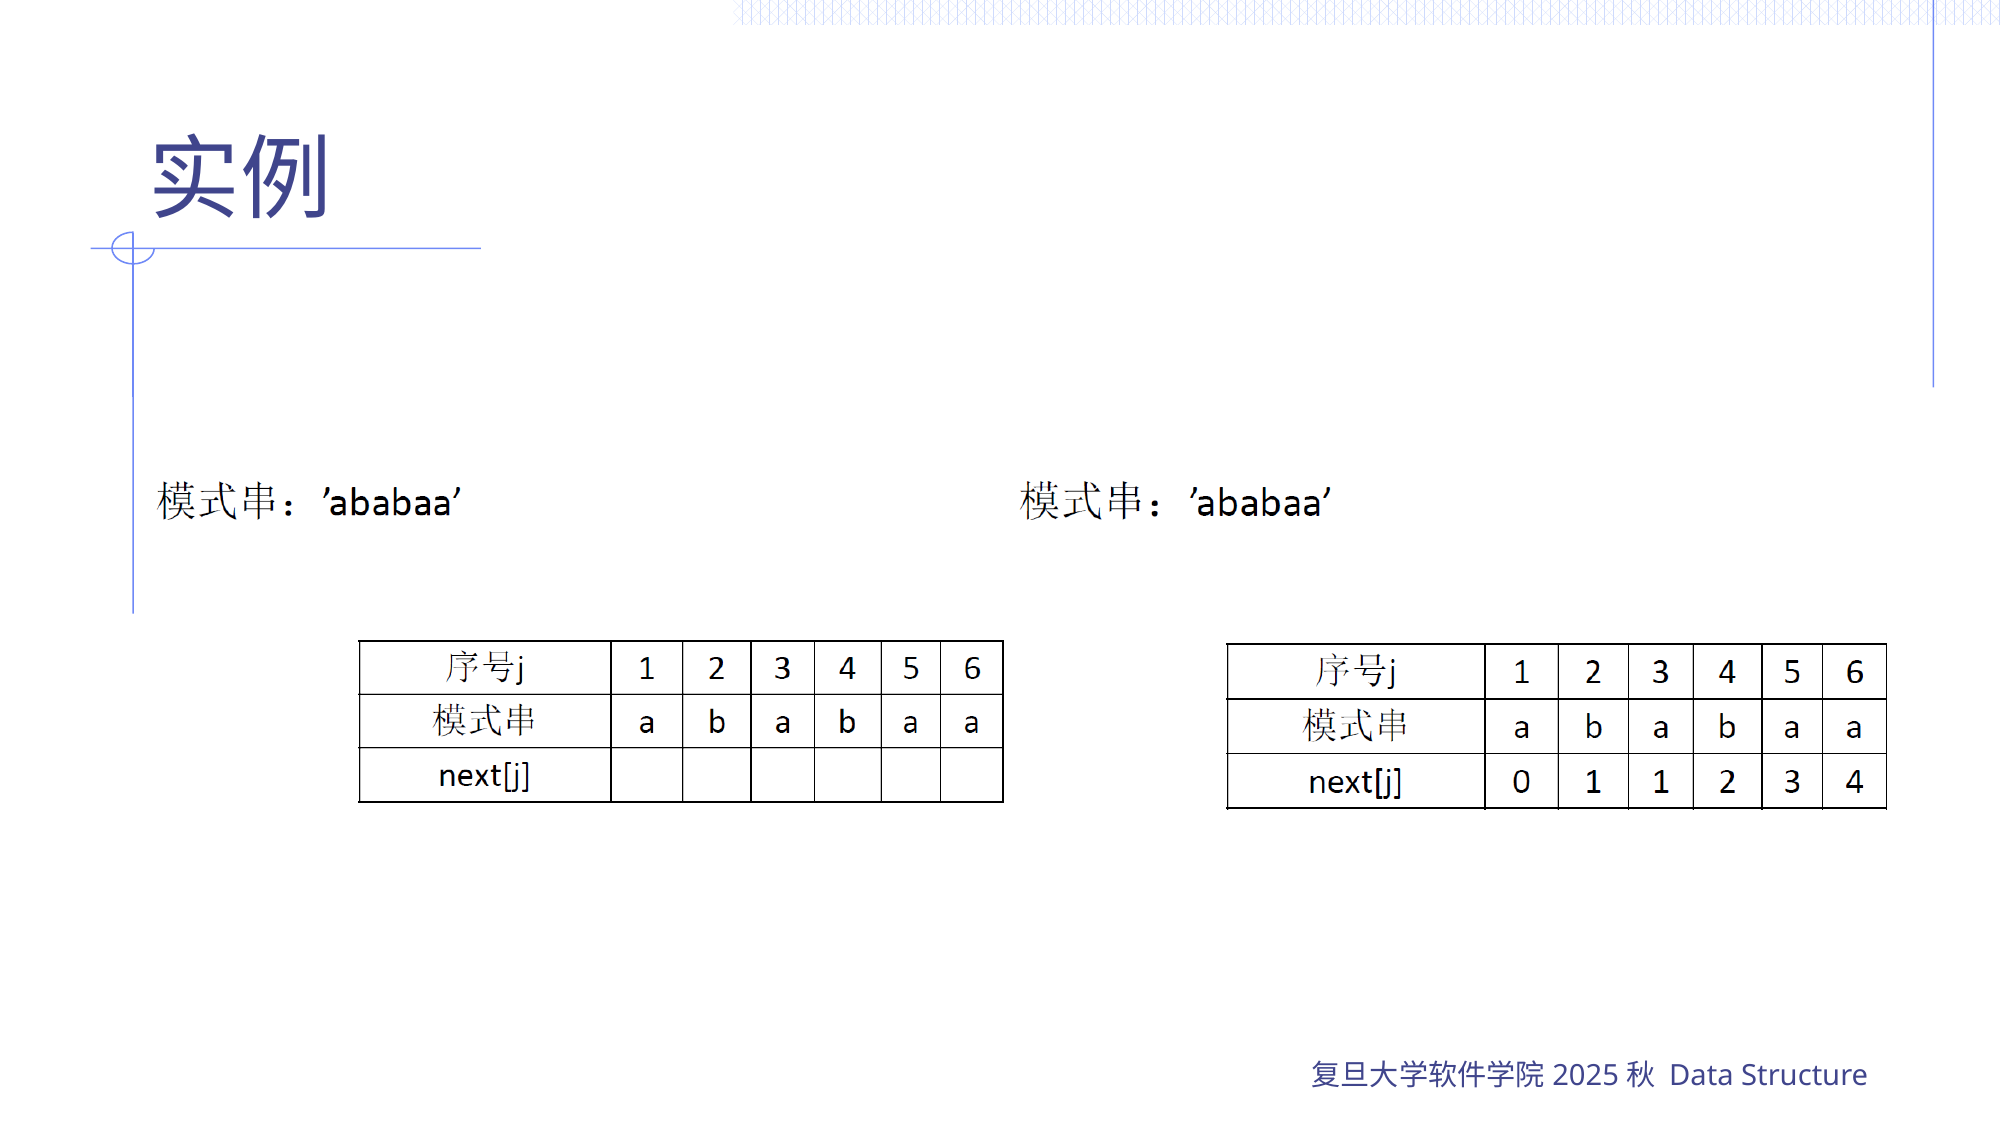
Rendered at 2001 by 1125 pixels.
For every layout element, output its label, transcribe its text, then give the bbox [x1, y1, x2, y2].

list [999, 452, 1934, 848]
title 实例 [133, 50, 1834, 238]
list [133, 454, 995, 845]
